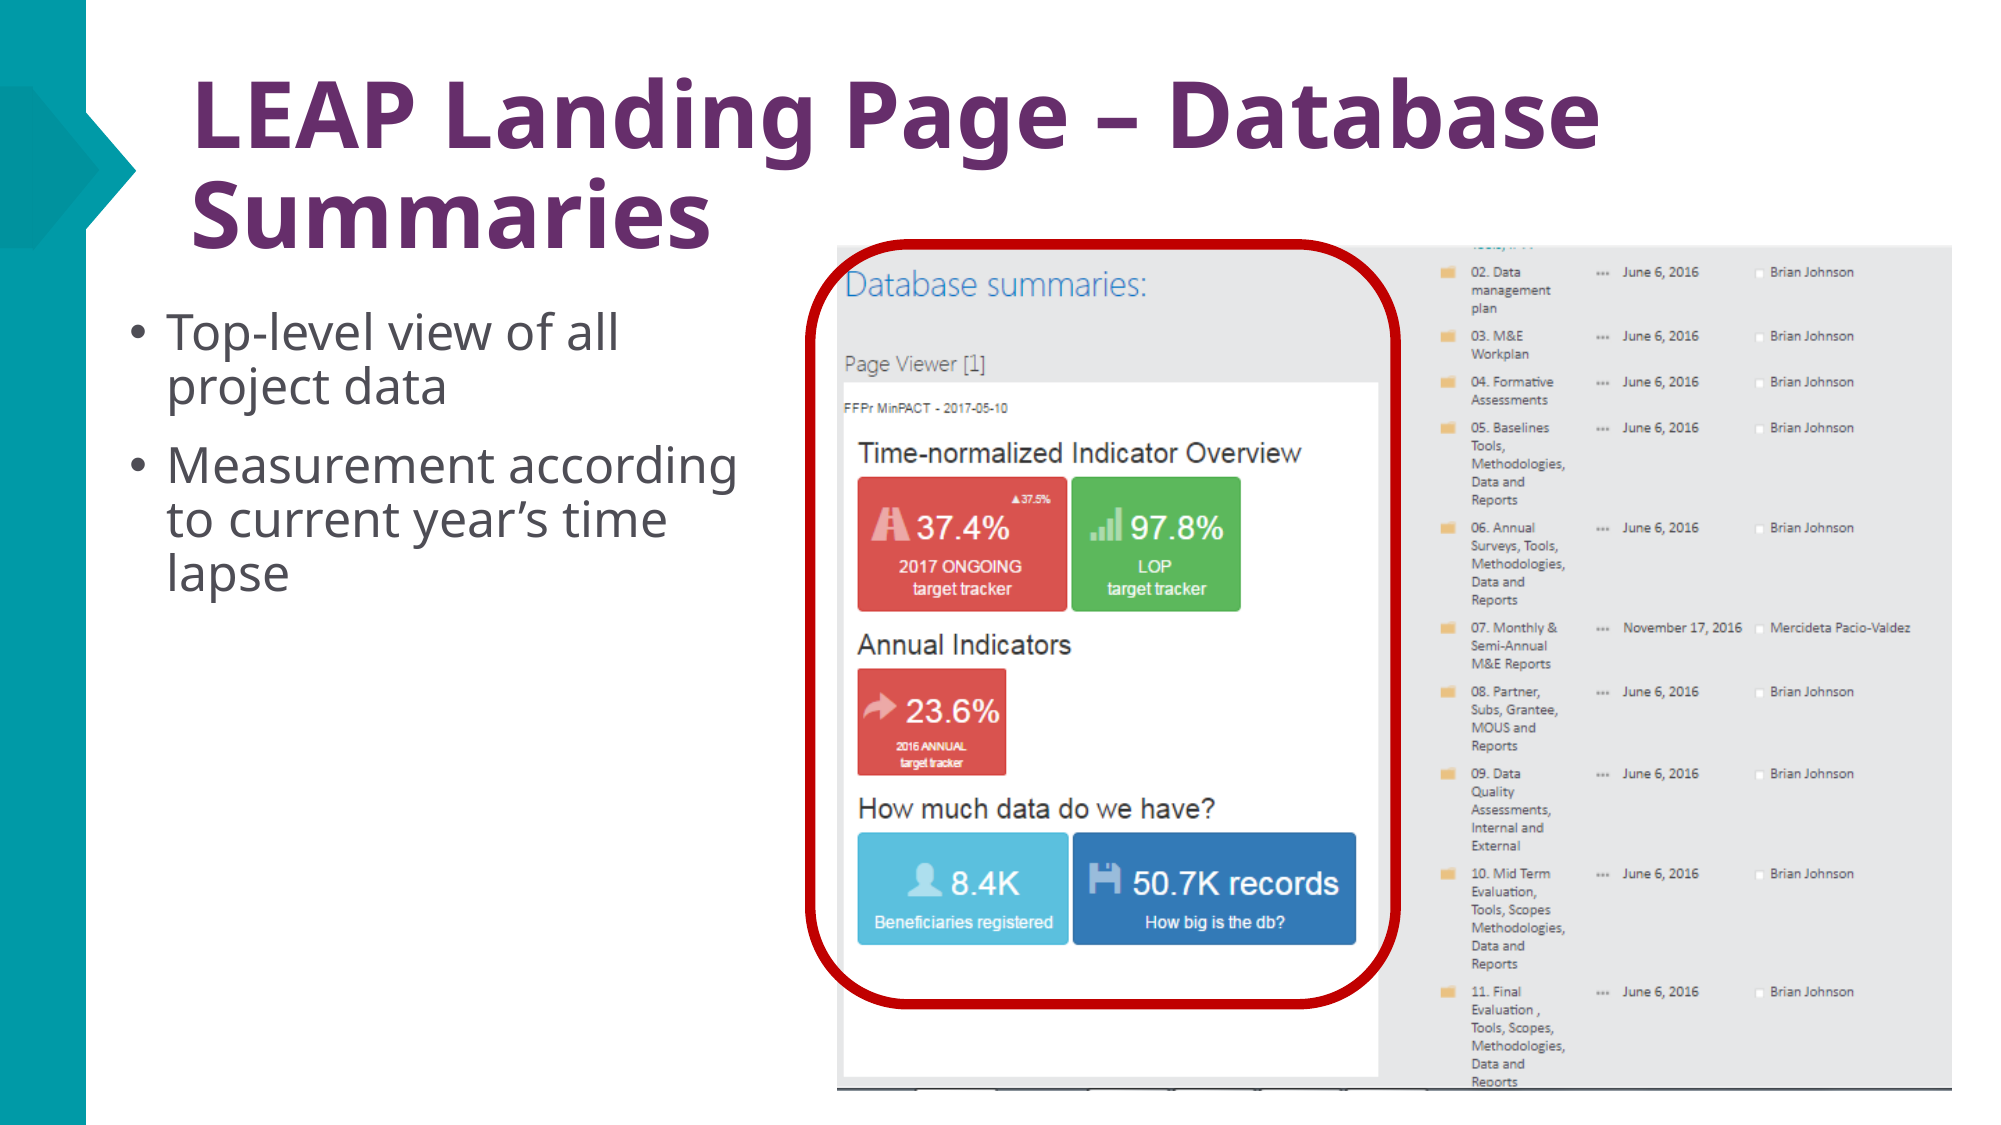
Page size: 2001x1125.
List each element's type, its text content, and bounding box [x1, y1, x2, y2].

text_box [809, 273, 837, 976]
picture [837, 245, 1952, 1091]
list Top-level view of all project data Measurement according to current year’s time lapse [114, 299, 777, 897]
title LEAP Landing Page – Database Summaries [175, 59, 1901, 278]
